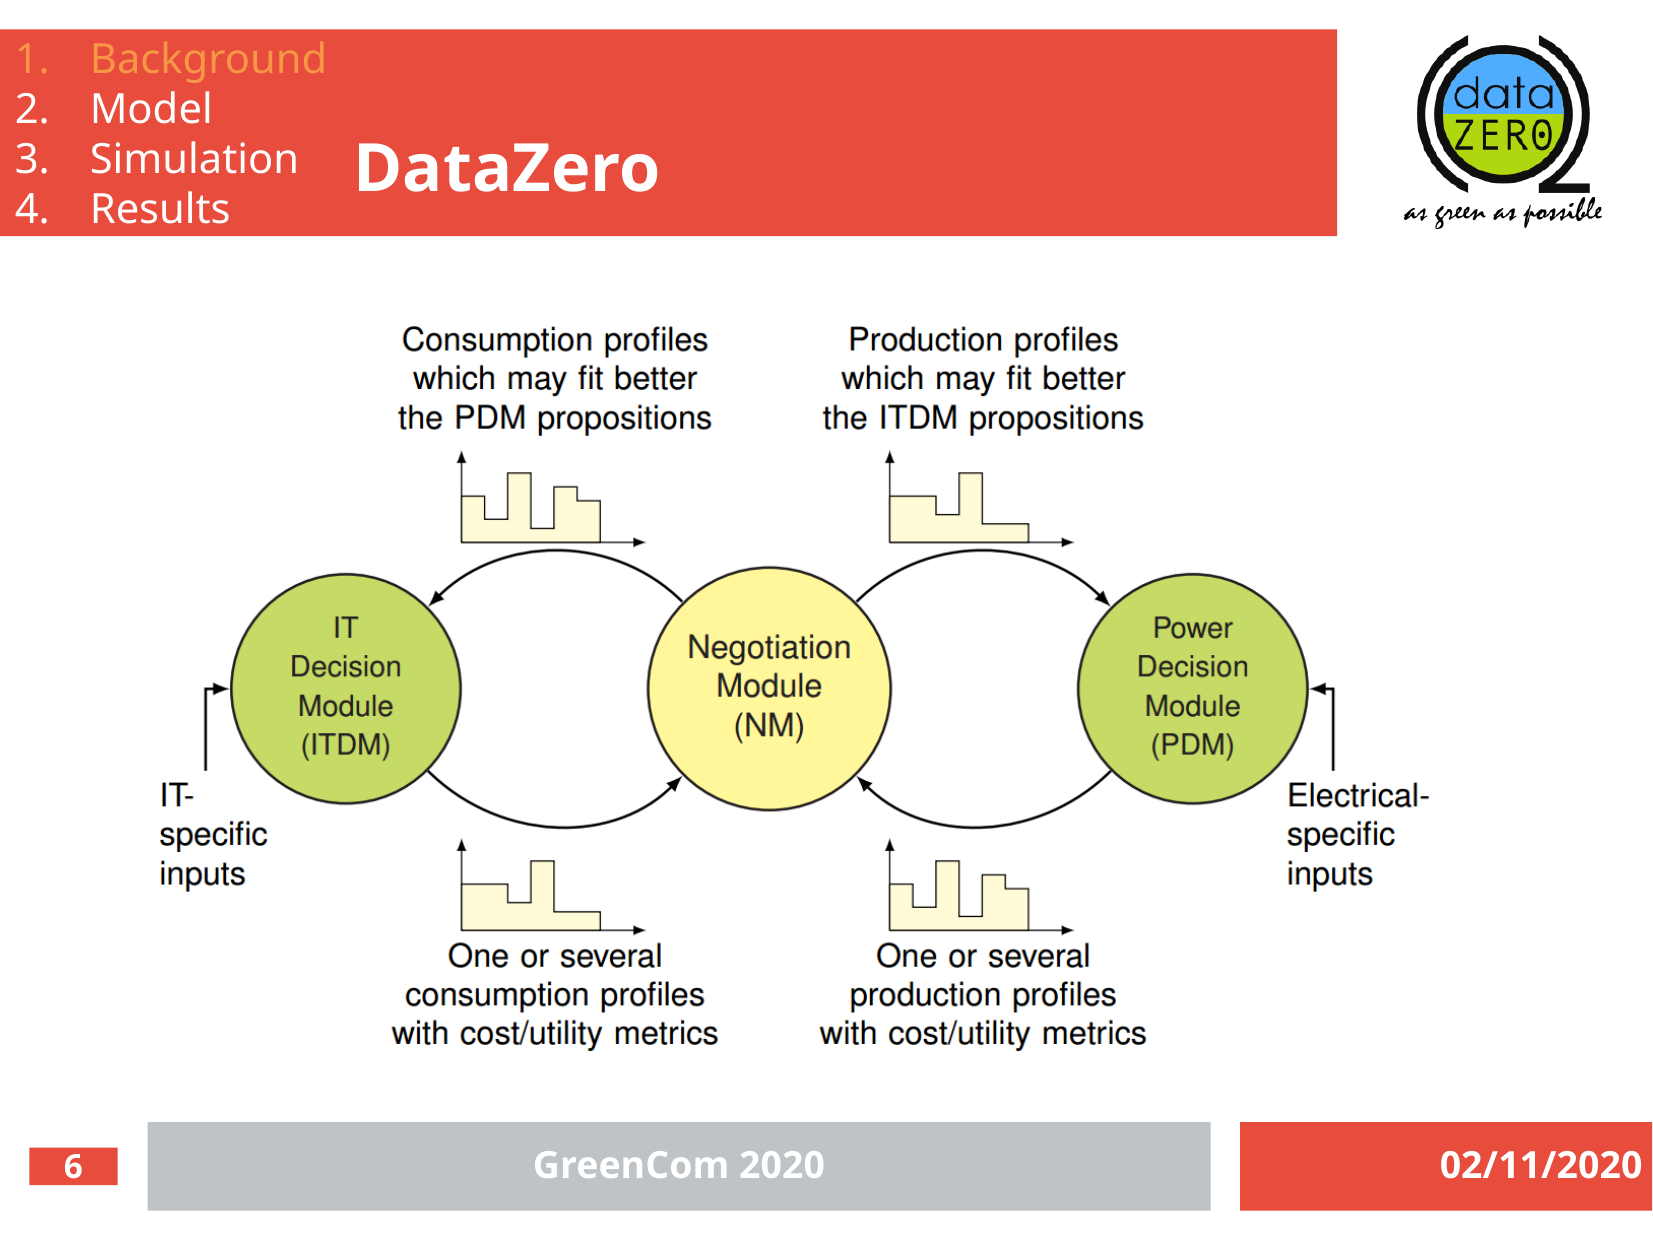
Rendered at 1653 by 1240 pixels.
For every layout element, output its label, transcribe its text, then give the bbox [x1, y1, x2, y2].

title DataZero [352, 58, 1314, 207]
picture [97, 252, 1510, 1113]
slide_number 6 [28, 1146, 119, 1186]
picture [1404, 35, 1602, 229]
